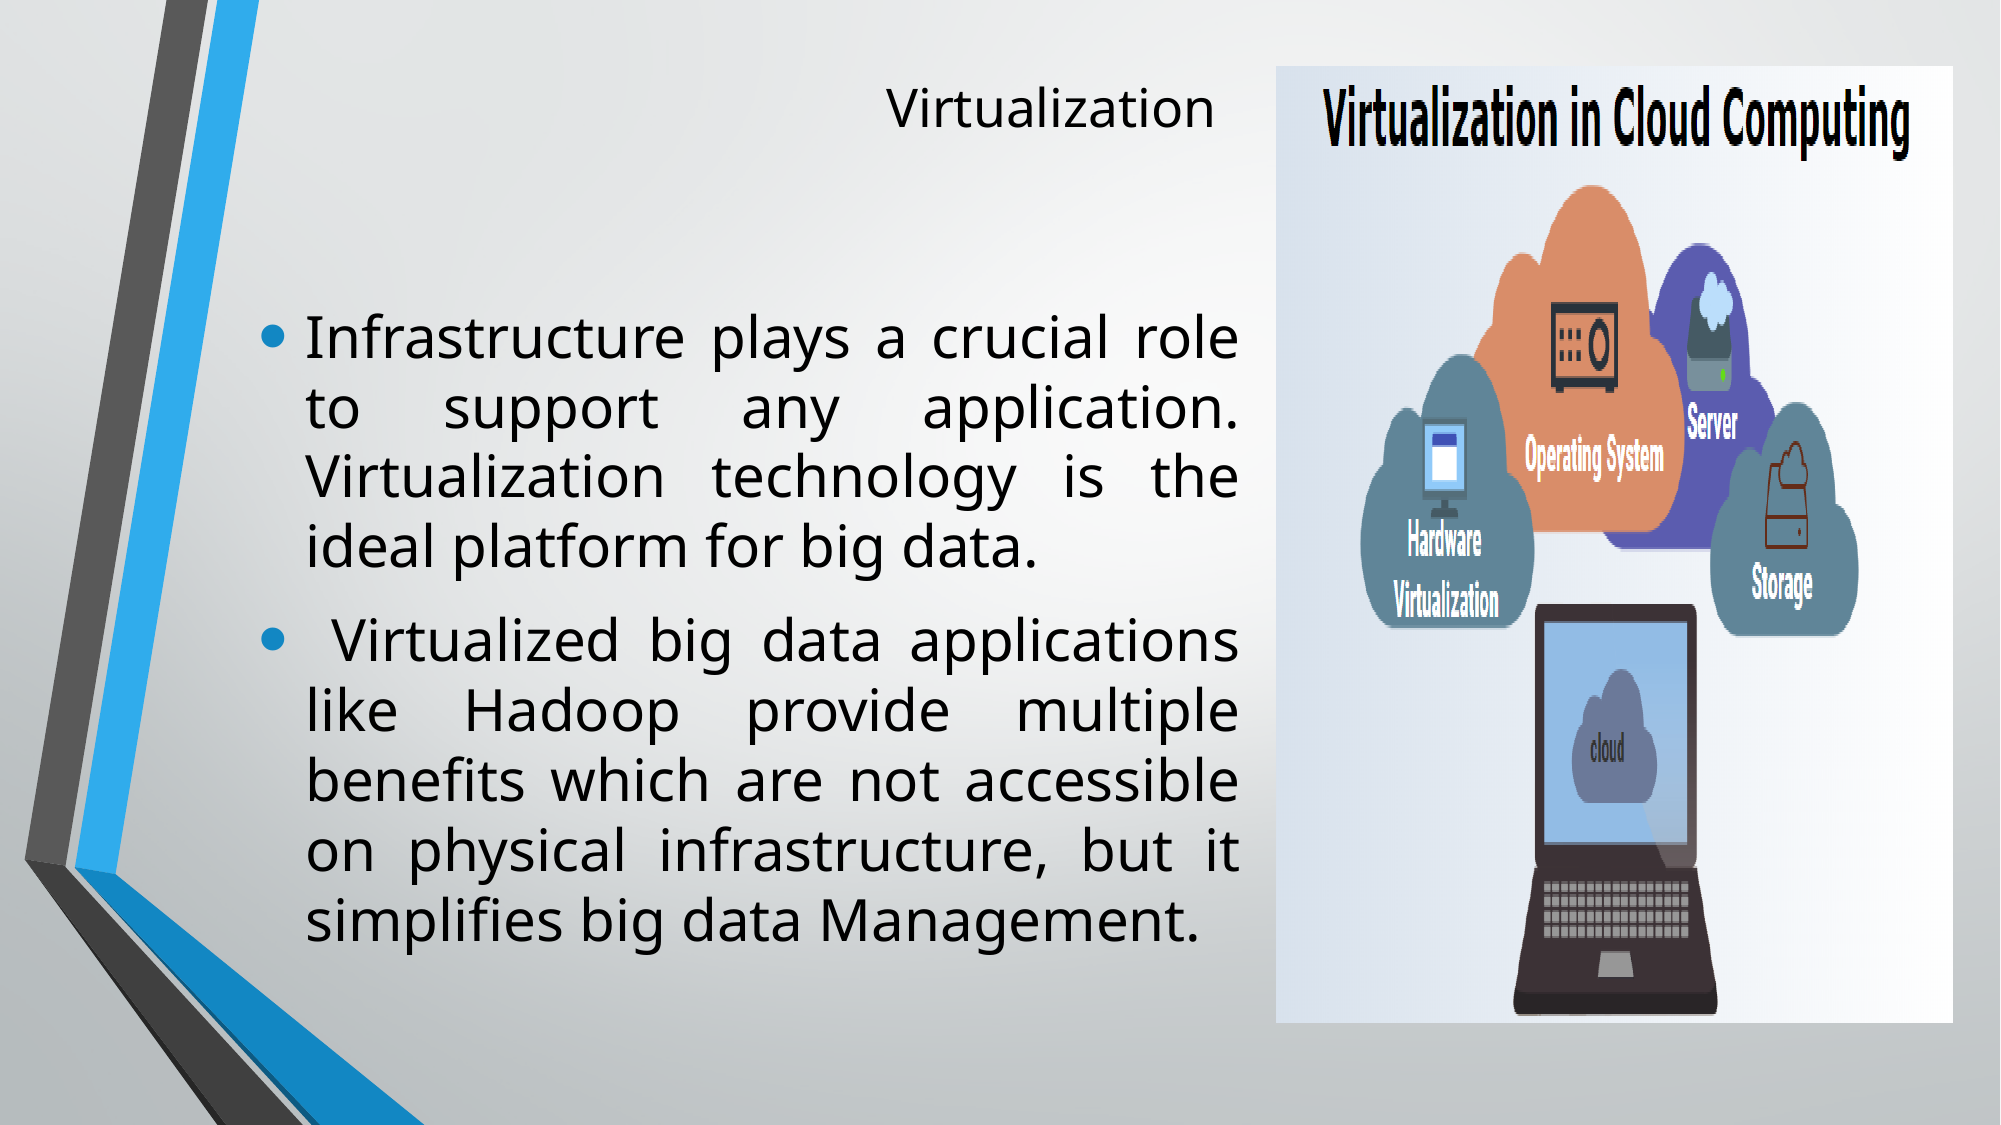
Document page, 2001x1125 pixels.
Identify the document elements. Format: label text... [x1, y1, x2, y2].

list Infrastructure plays a crucial role to support any application. Virtualization technology is the ideal platform for big data. Virtualized big data applications like Hadoop provide multiple benefits which are not accessible on physical infrastructure, but it simplifies big data Management. [243, 154, 1256, 1099]
title Virtualization [222, 66, 1275, 210]
picture [1275, 66, 1953, 1023]
